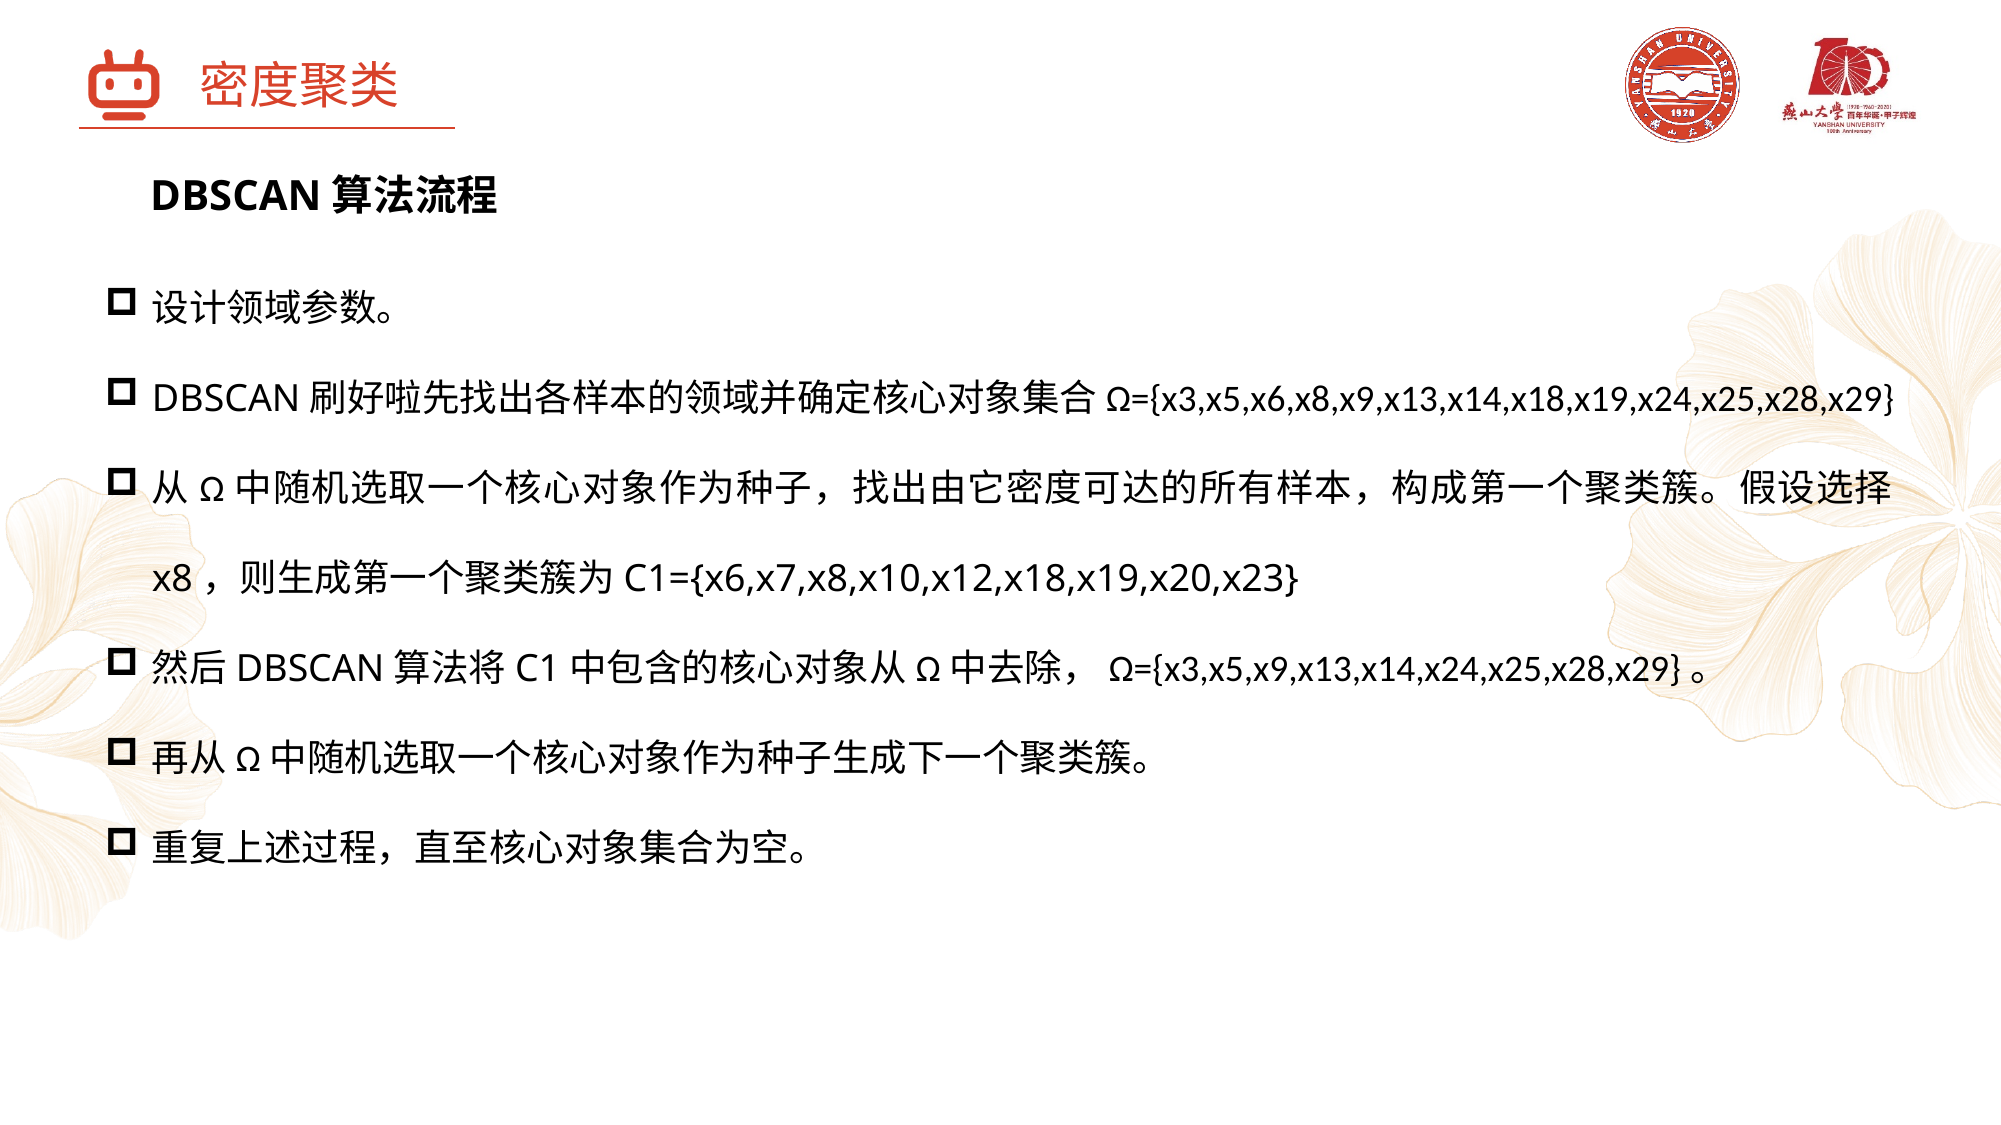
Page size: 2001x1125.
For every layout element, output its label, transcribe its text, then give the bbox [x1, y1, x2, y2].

picture [1529, 188, 2001, 855]
text_box 密度聚类 [184, 46, 415, 121]
picture [0, 330, 390, 1012]
text_box DBSCAN算法流程 [135, 161, 875, 227]
picture [78, 39, 169, 127]
picture [314, 666, 319, 677]
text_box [1624, 22, 1939, 147]
